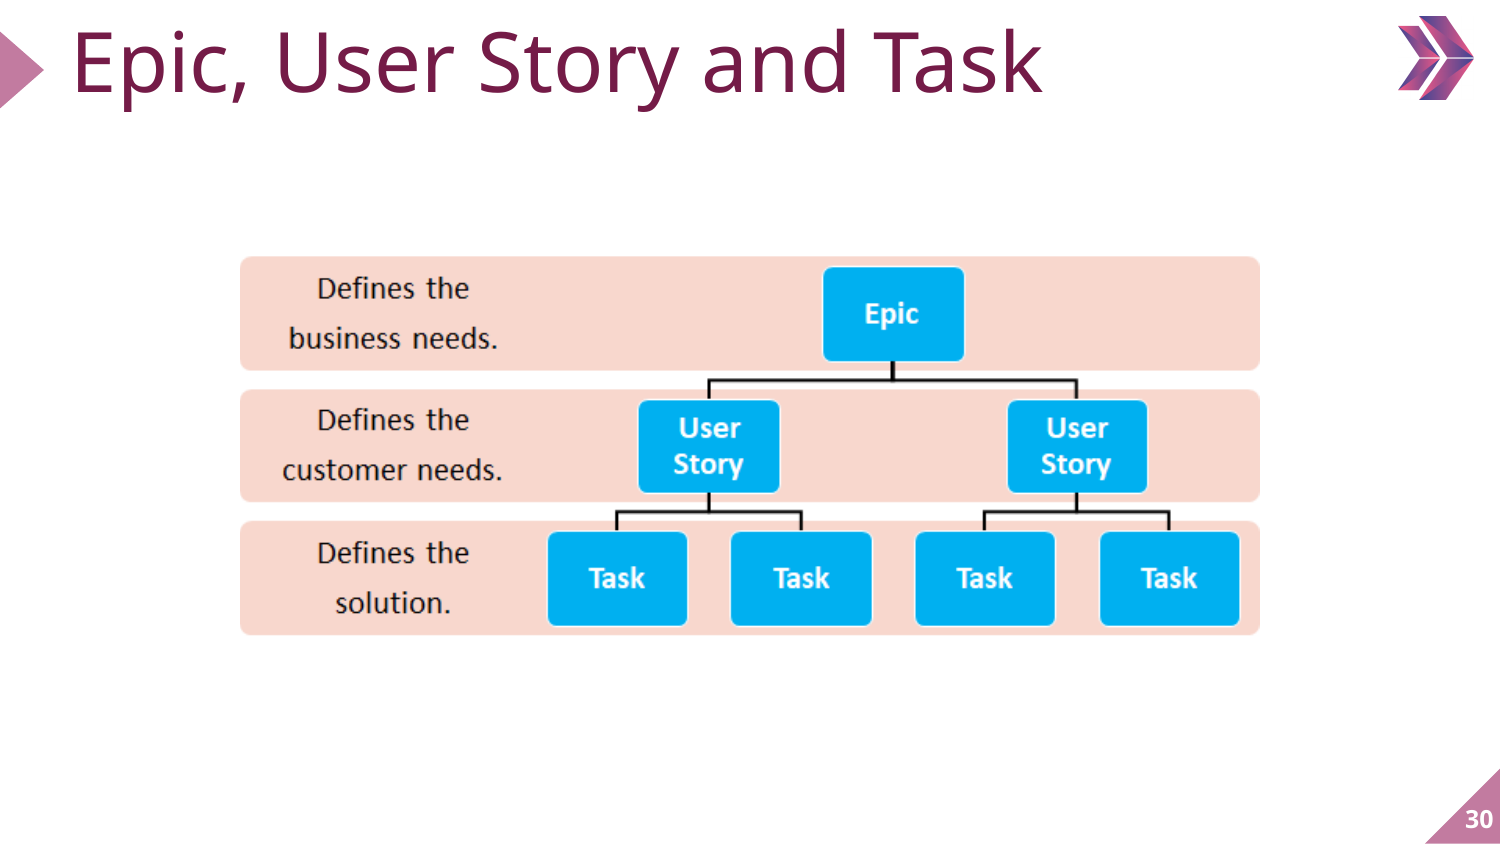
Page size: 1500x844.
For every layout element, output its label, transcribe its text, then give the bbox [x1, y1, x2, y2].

text_box Epic, User Story and Task [70, 28, 1341, 132]
picture [1398, 16, 1474, 100]
slide_number ‹#› [1418, 760, 1494, 838]
picture [240, 182, 1260, 709]
